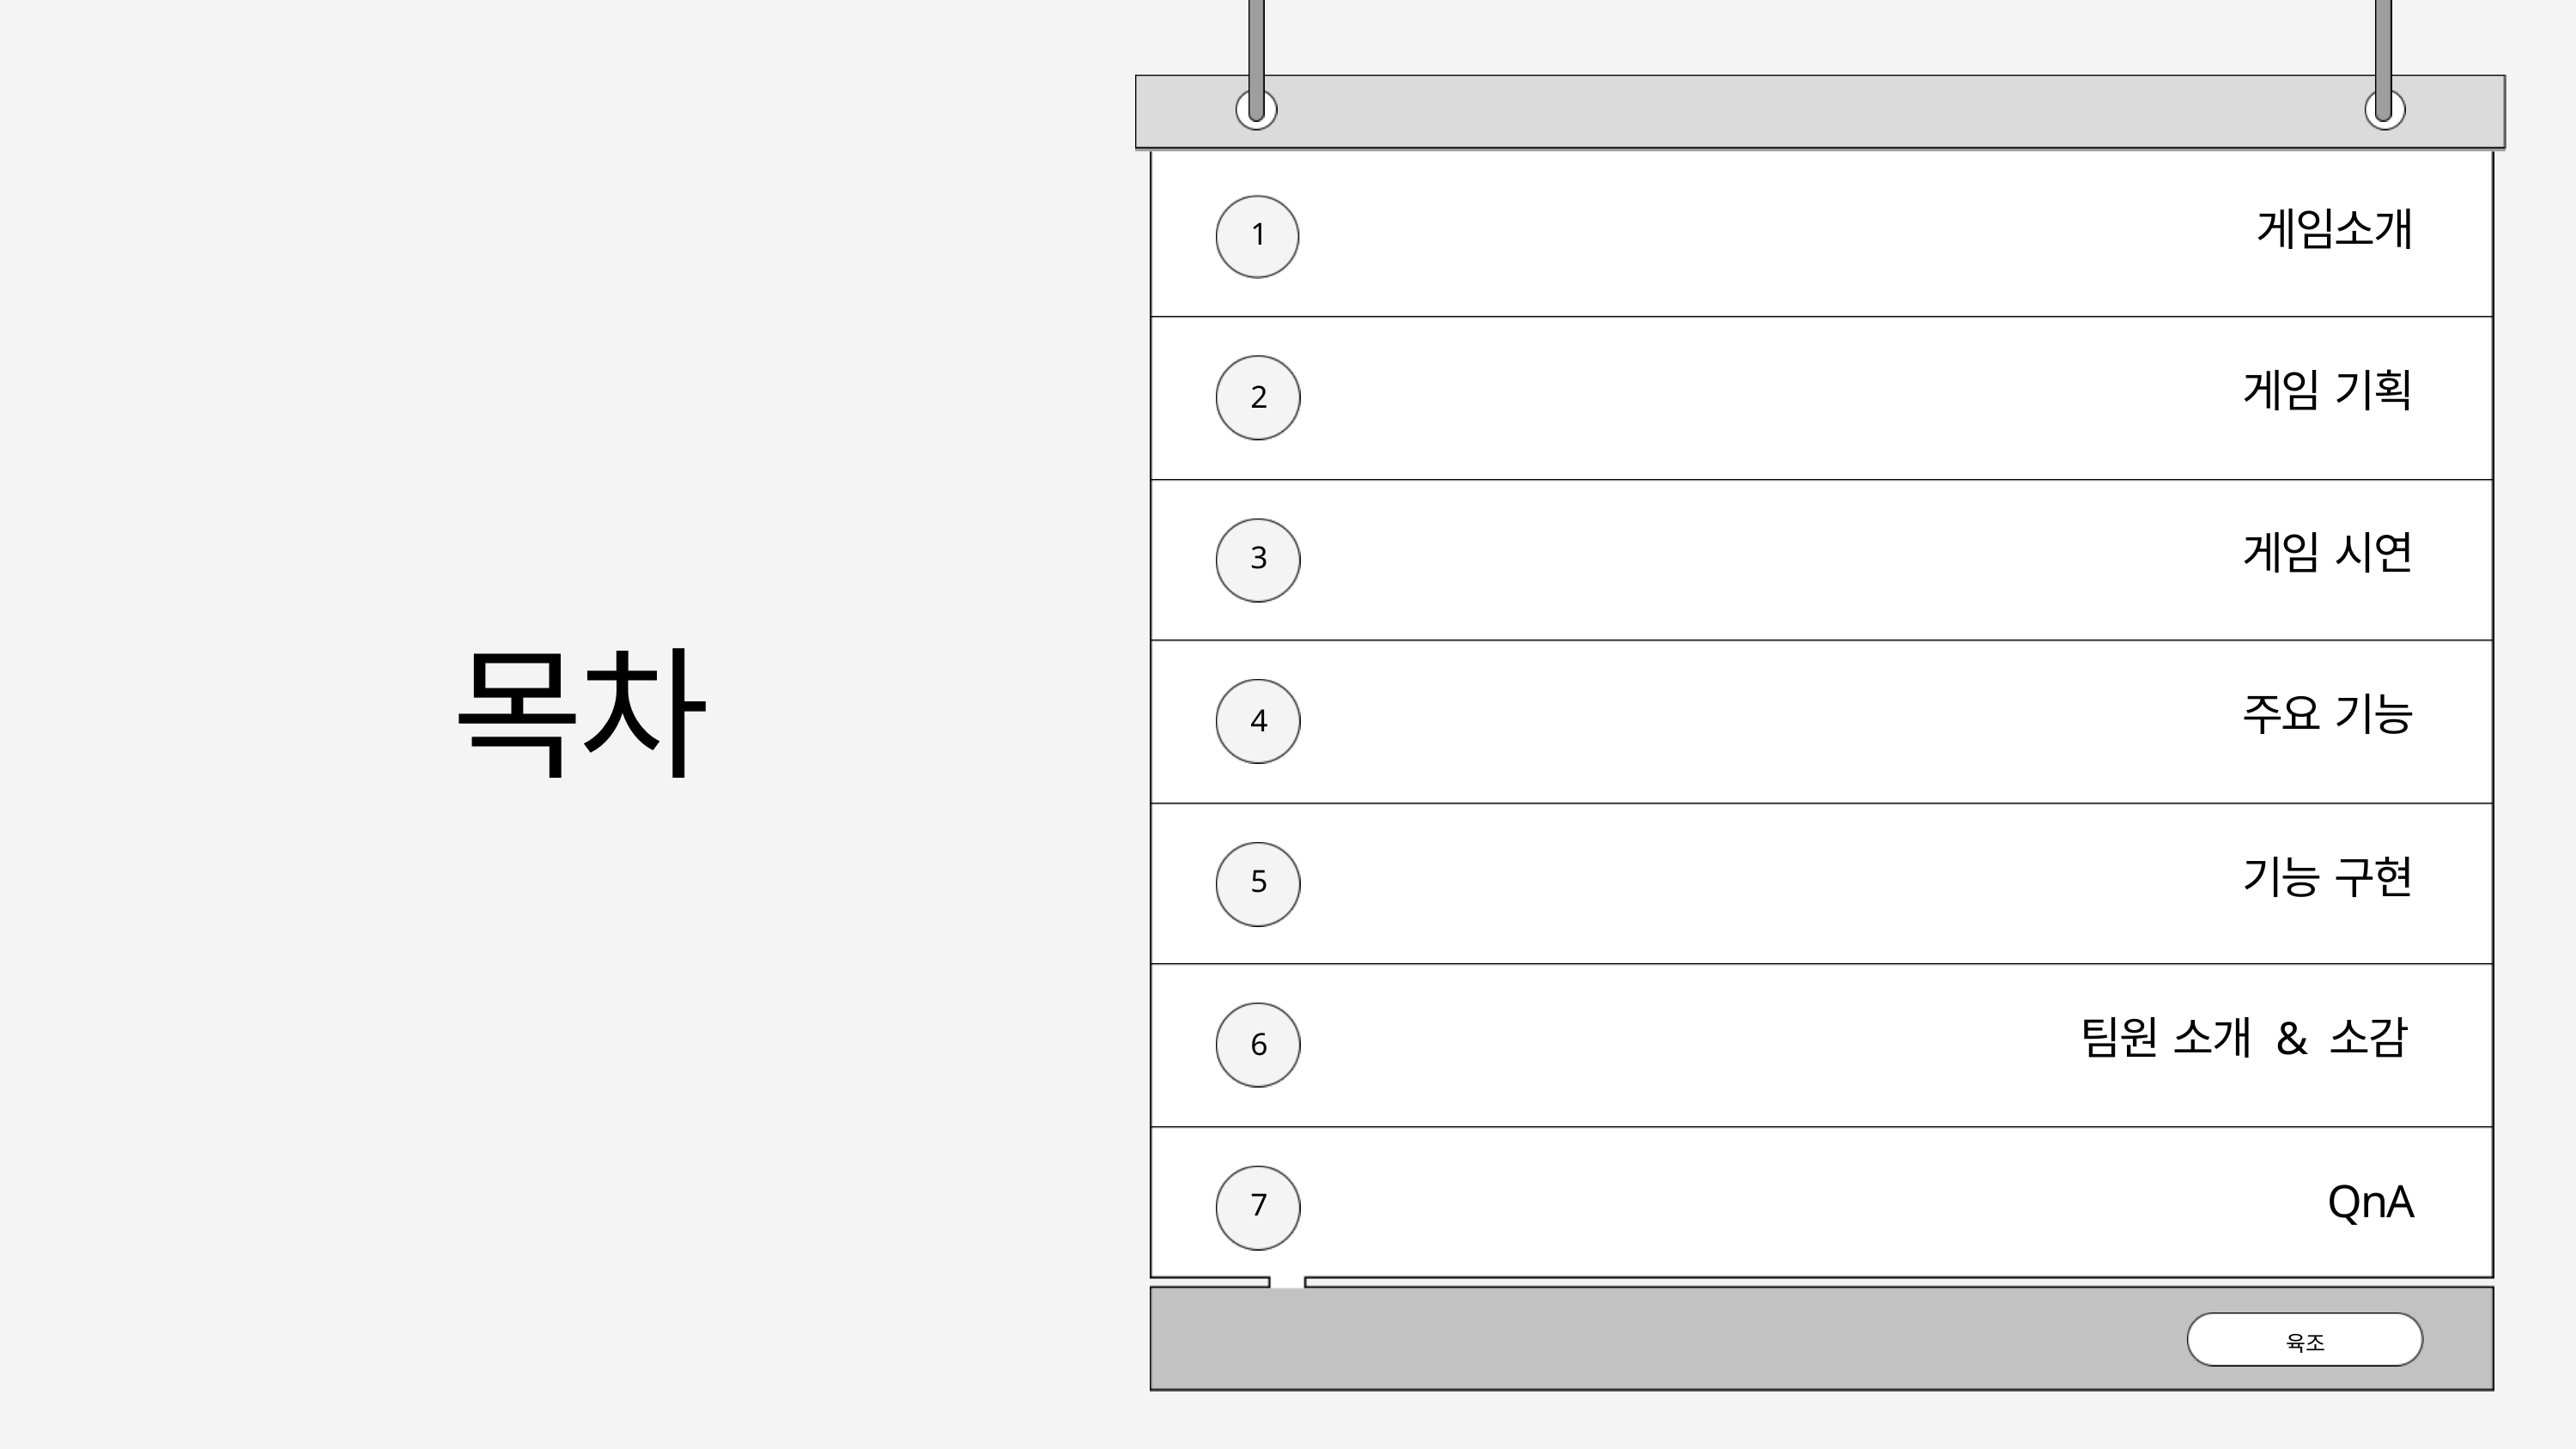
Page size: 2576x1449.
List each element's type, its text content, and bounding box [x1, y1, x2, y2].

text_box 목차 [161, 631, 1002, 832]
picture [1135, 0, 2506, 1392]
